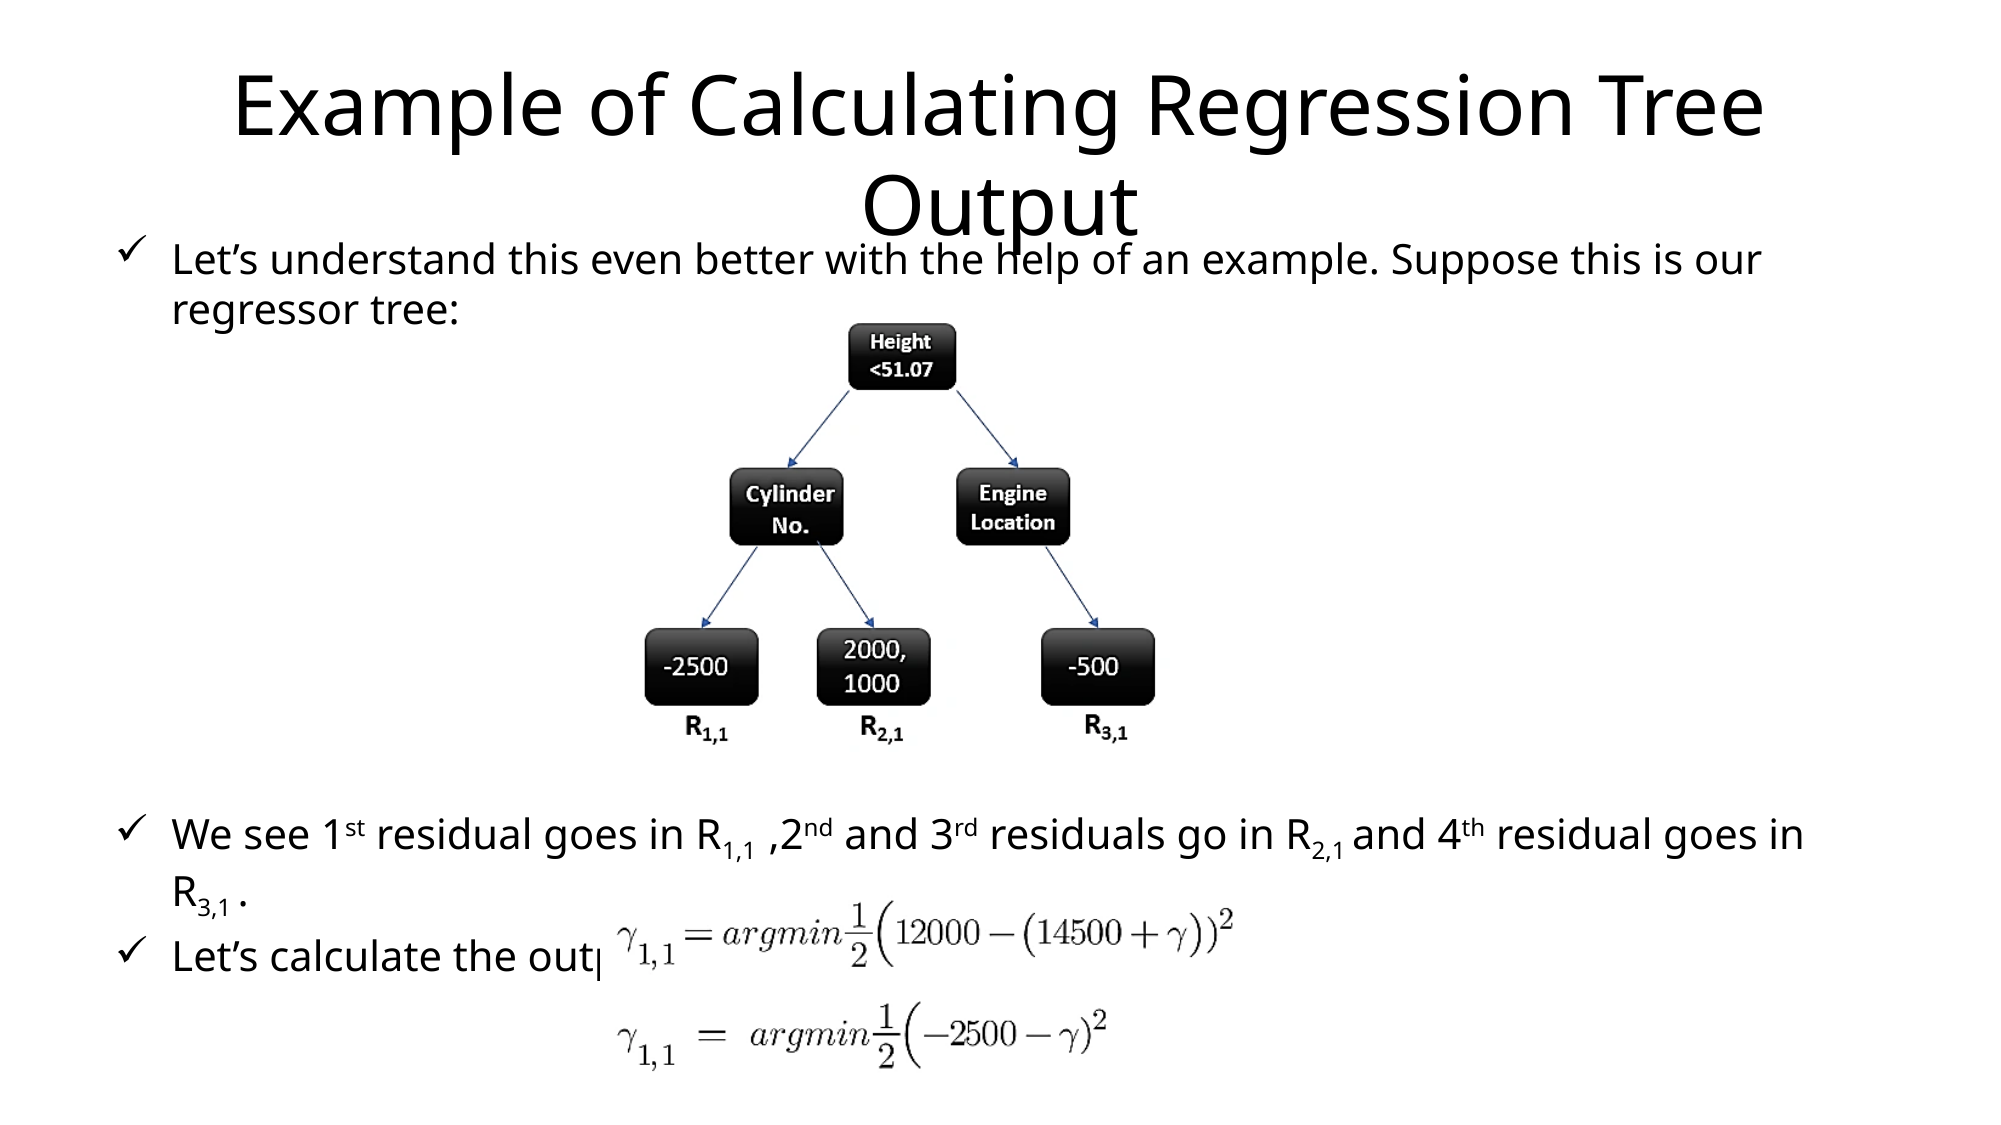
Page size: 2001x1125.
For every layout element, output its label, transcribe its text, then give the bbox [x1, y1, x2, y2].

title Example of Calculating Regression Tree Output [99, 45, 1900, 224]
picture [617, 299, 1183, 752]
list Let’s understand this even better with the help of an example. Suppose this is our regressor tree: We see 1st residual goes in R1,1 ,2nd and 3rd residuals go in R2,1 and 4th residual goes in R3,1 . Let’s calculate the output for the first leave that is R1,1 [99, 224, 1900, 968]
picture [599, 891, 1242, 1076]
